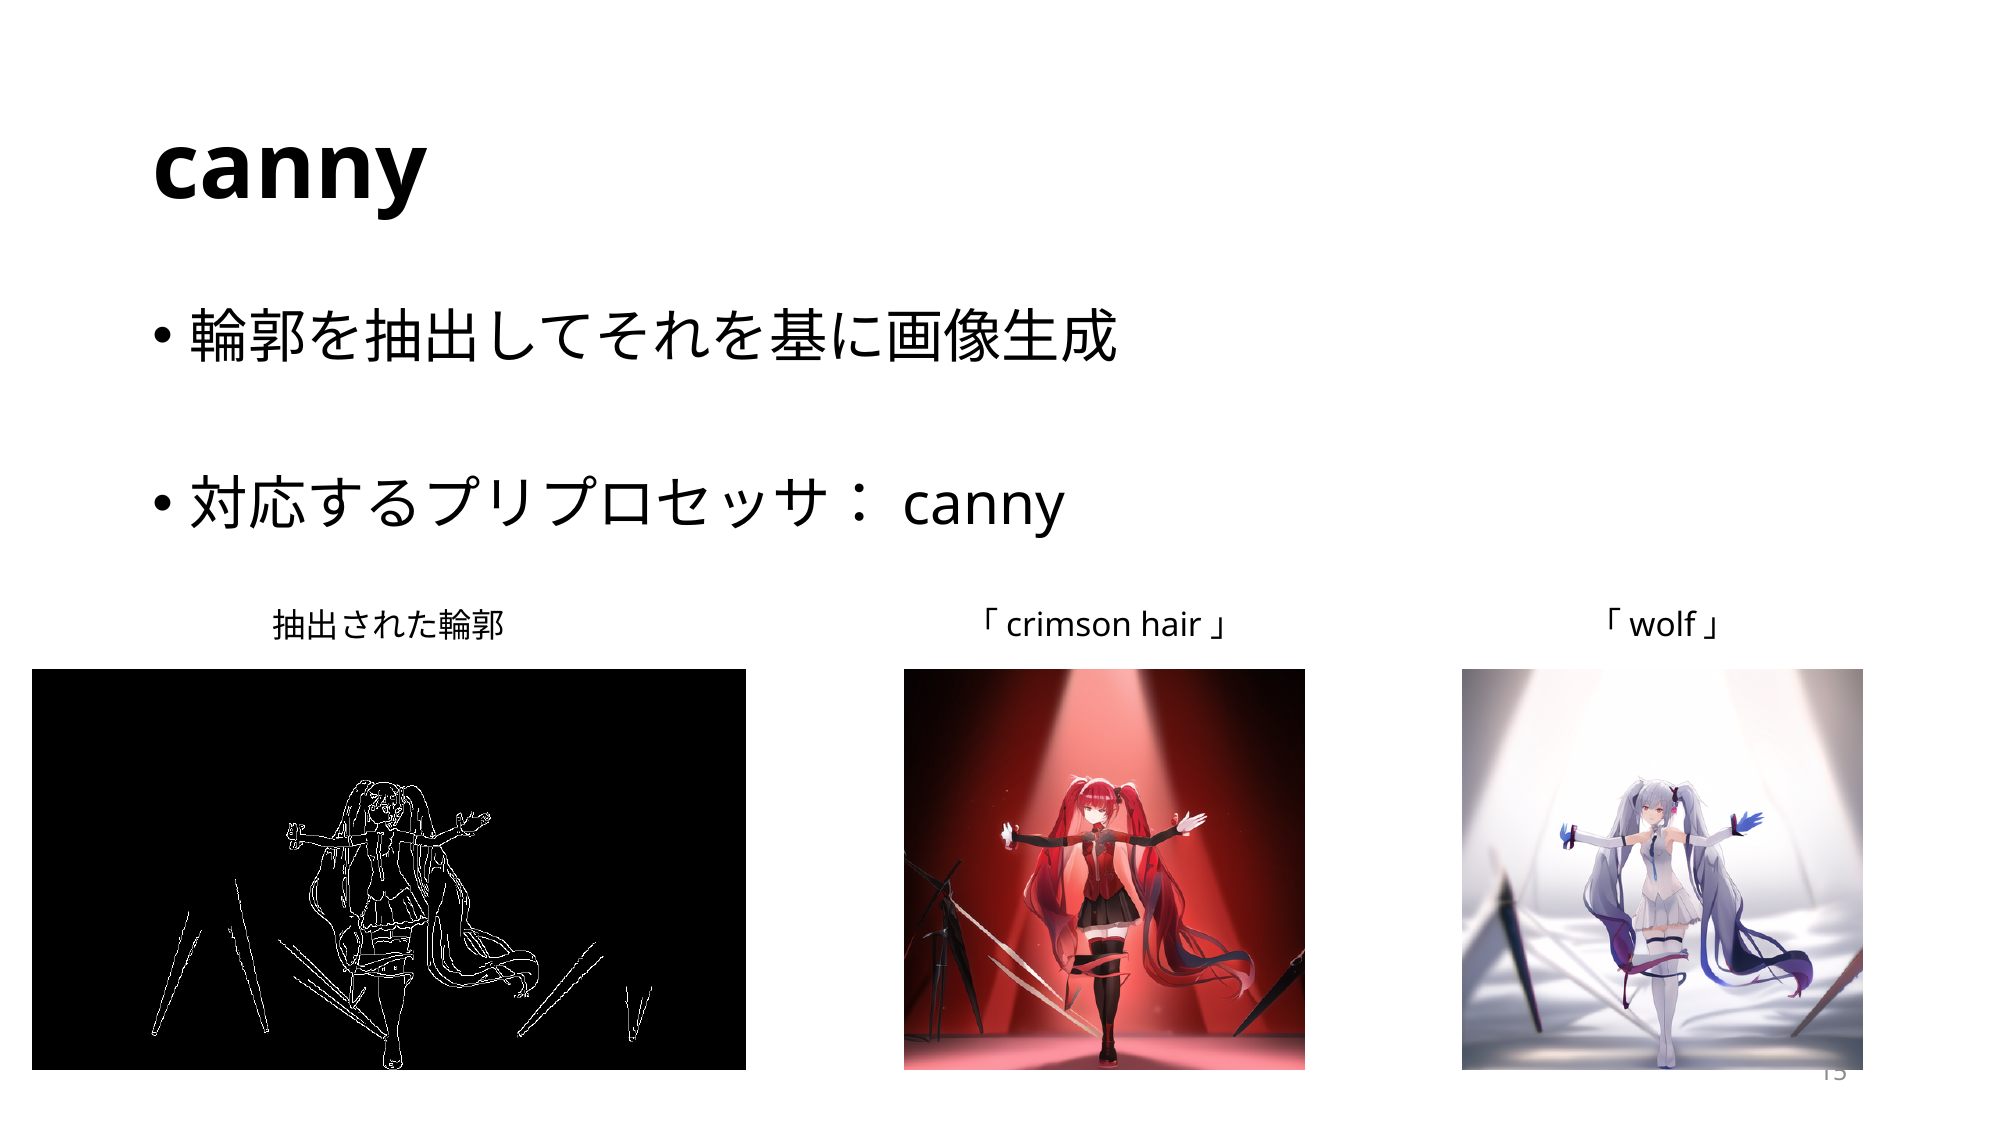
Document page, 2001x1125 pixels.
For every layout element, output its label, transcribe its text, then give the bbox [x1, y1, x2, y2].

slide_number 15 [1412, 1042, 1863, 1103]
text_box 「wolf」 [1462, 595, 1863, 651]
picture [904, 669, 1305, 1070]
picture [1462, 669, 1863, 1070]
text_box 抽出された輪郭 [189, 596, 589, 652]
list 輪郭を抽出してそれを基に画像生成 対応するプリプロセッサ：canny [137, 299, 1863, 1014]
picture [31, 669, 747, 1070]
text_box 「crimson hair」 [850, 595, 1359, 651]
title canny [137, 59, 1863, 278]
